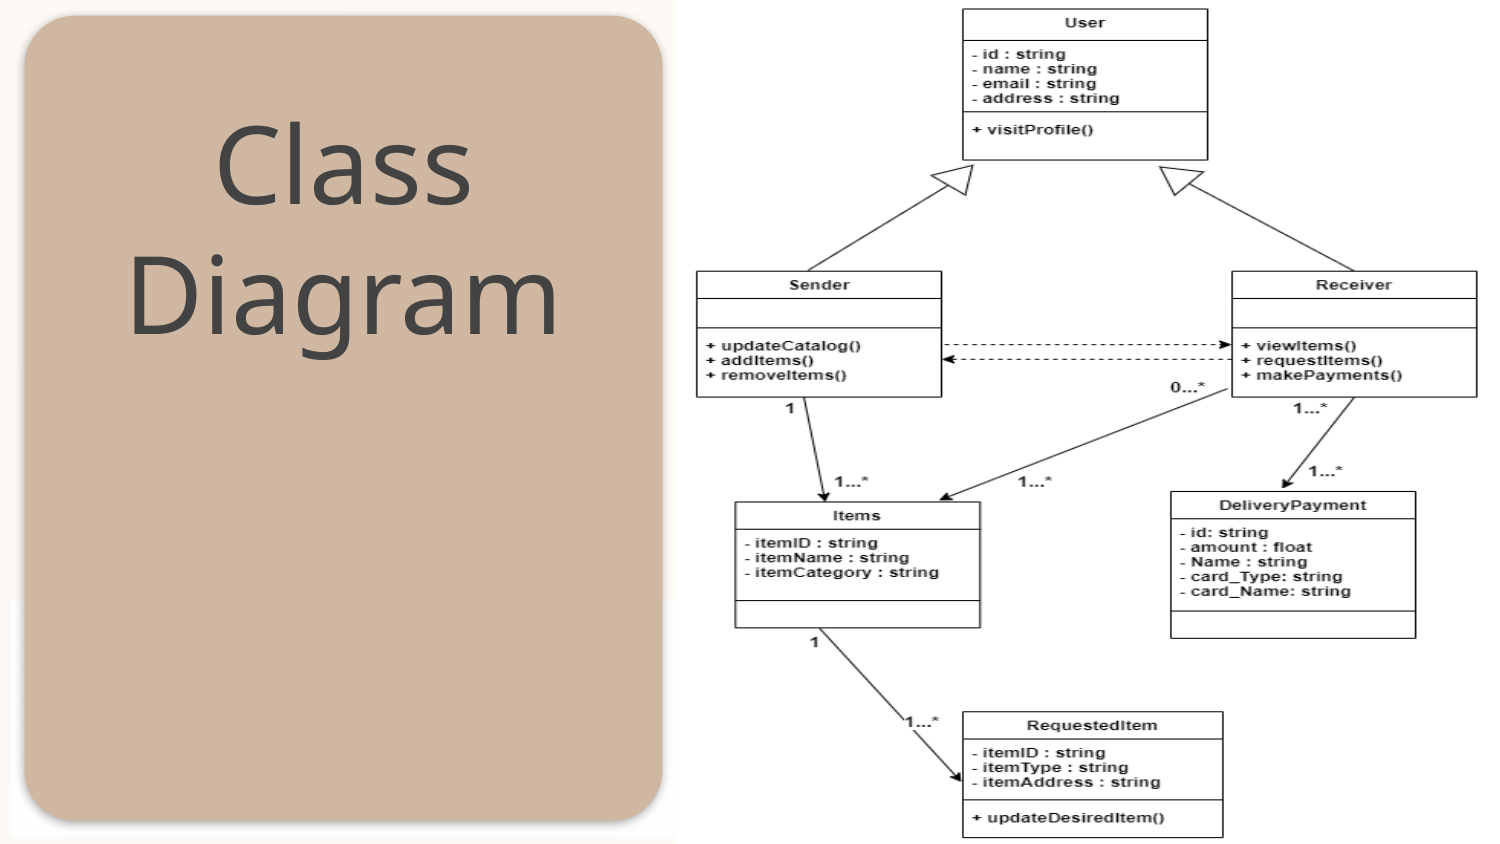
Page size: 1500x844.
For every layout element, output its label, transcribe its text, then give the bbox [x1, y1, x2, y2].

text_box [24, 15, 663, 598]
title Class Diagram [33, 81, 654, 598]
picture [10, 0, 1500, 844]
